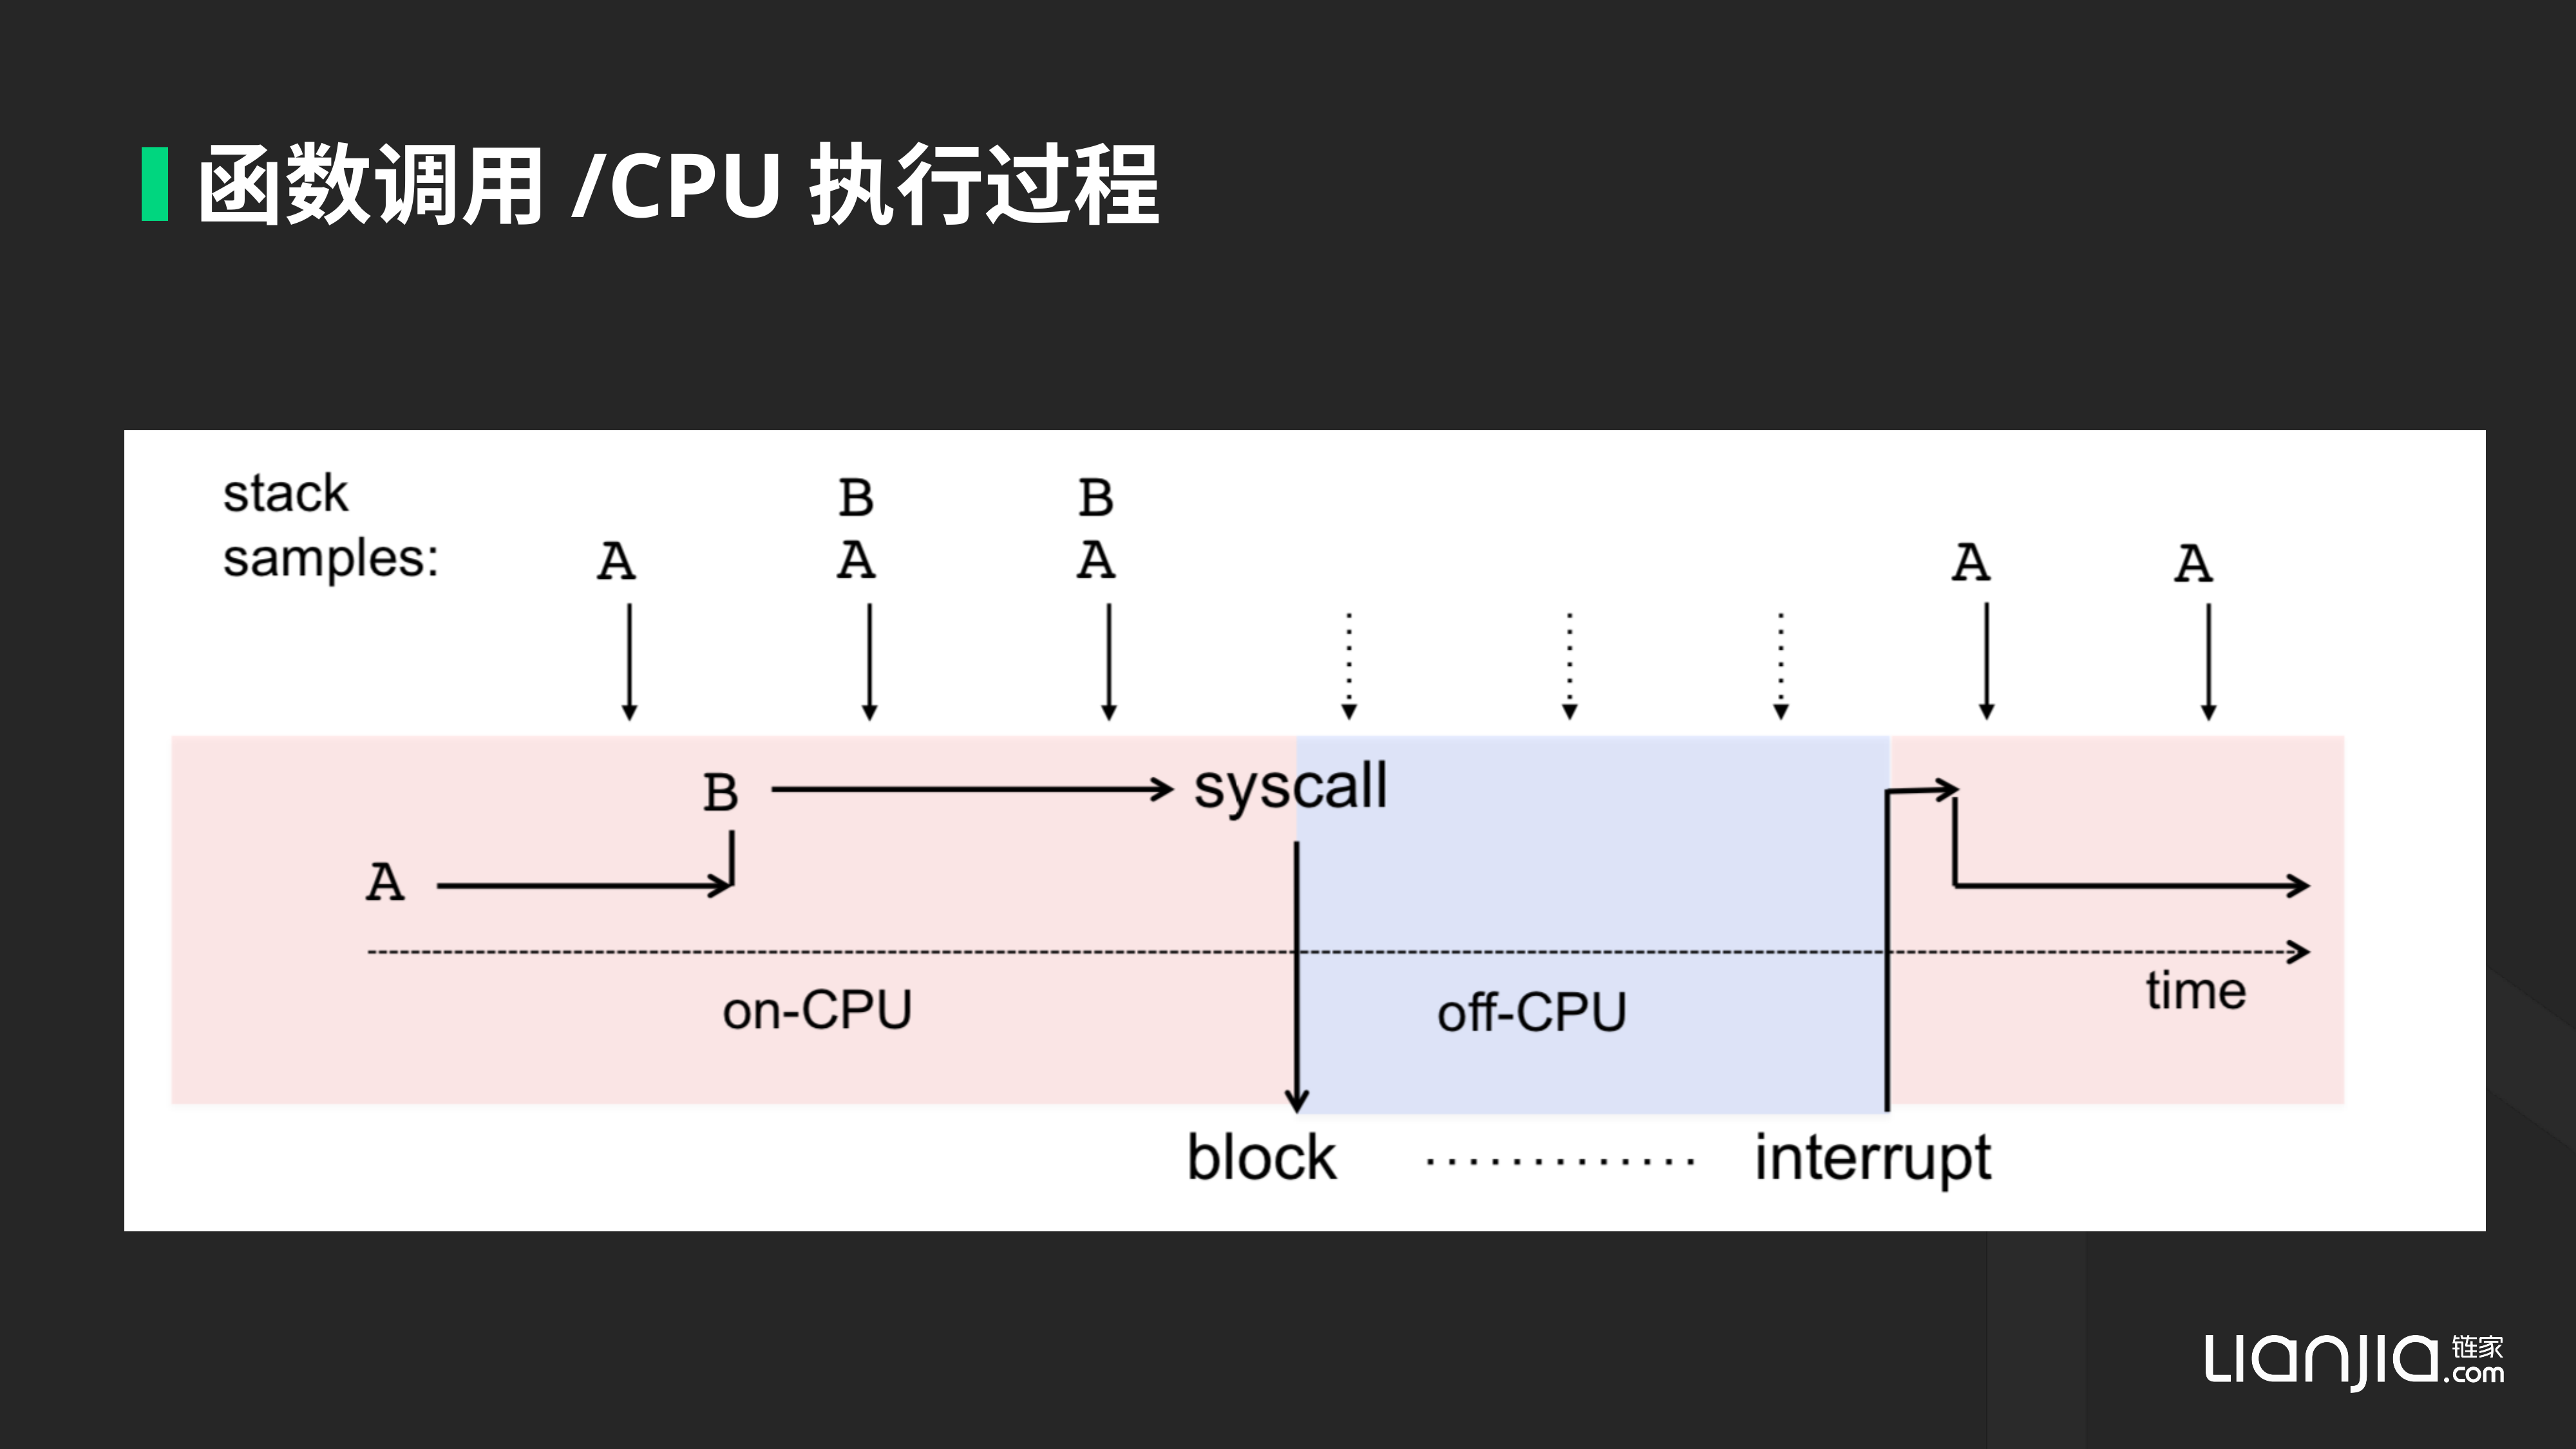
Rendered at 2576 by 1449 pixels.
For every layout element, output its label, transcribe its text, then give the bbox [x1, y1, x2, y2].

picture [2206, 1335, 2504, 1393]
picture [124, 430, 2486, 1231]
title 函数调用/CPU执行过程 [187, 103, 2361, 260]
